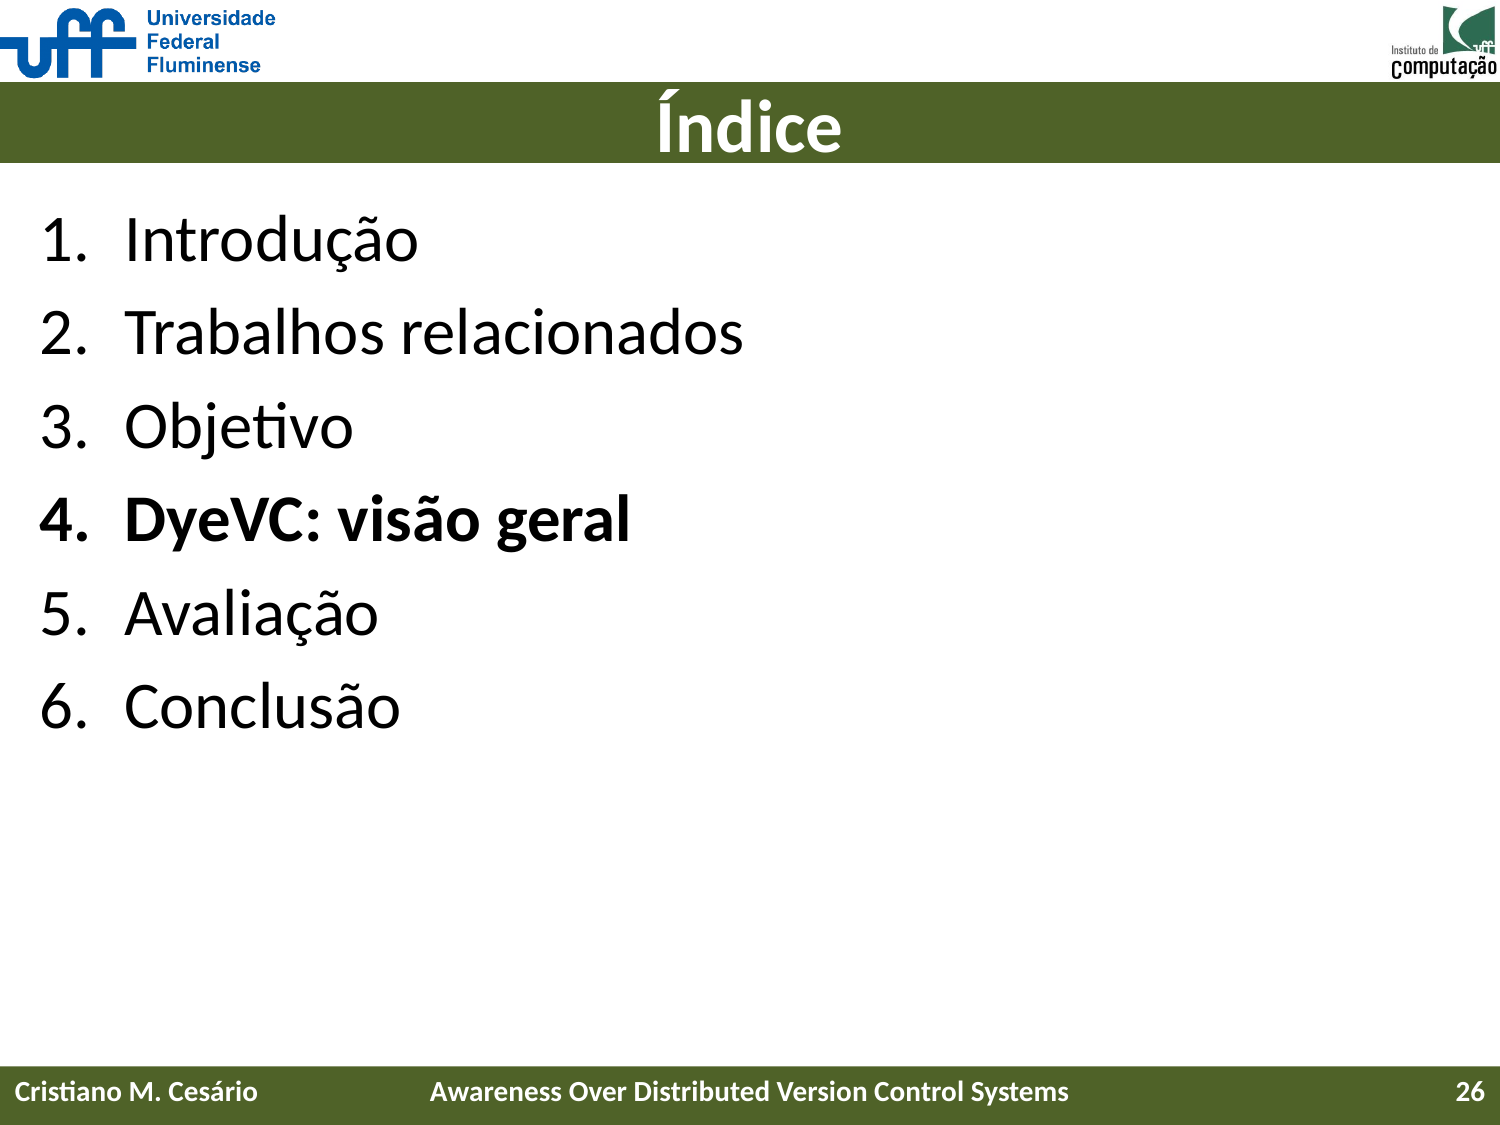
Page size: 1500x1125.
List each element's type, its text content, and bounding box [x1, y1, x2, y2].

slide_number 26 [1149, 1065, 1500, 1125]
picture [0, 0, 325, 82]
footer Awareness Over Distributed Version Control Systems [362, 1065, 1138, 1125]
title Índice [0, 82, 1500, 163]
slide_number Cristiano M. Cesário [0, 1065, 350, 1125]
list Introdução Trabalhos relacionados Objetivo DyeVC: visão geral Avaliação Conclusão [24, 187, 1475, 1050]
